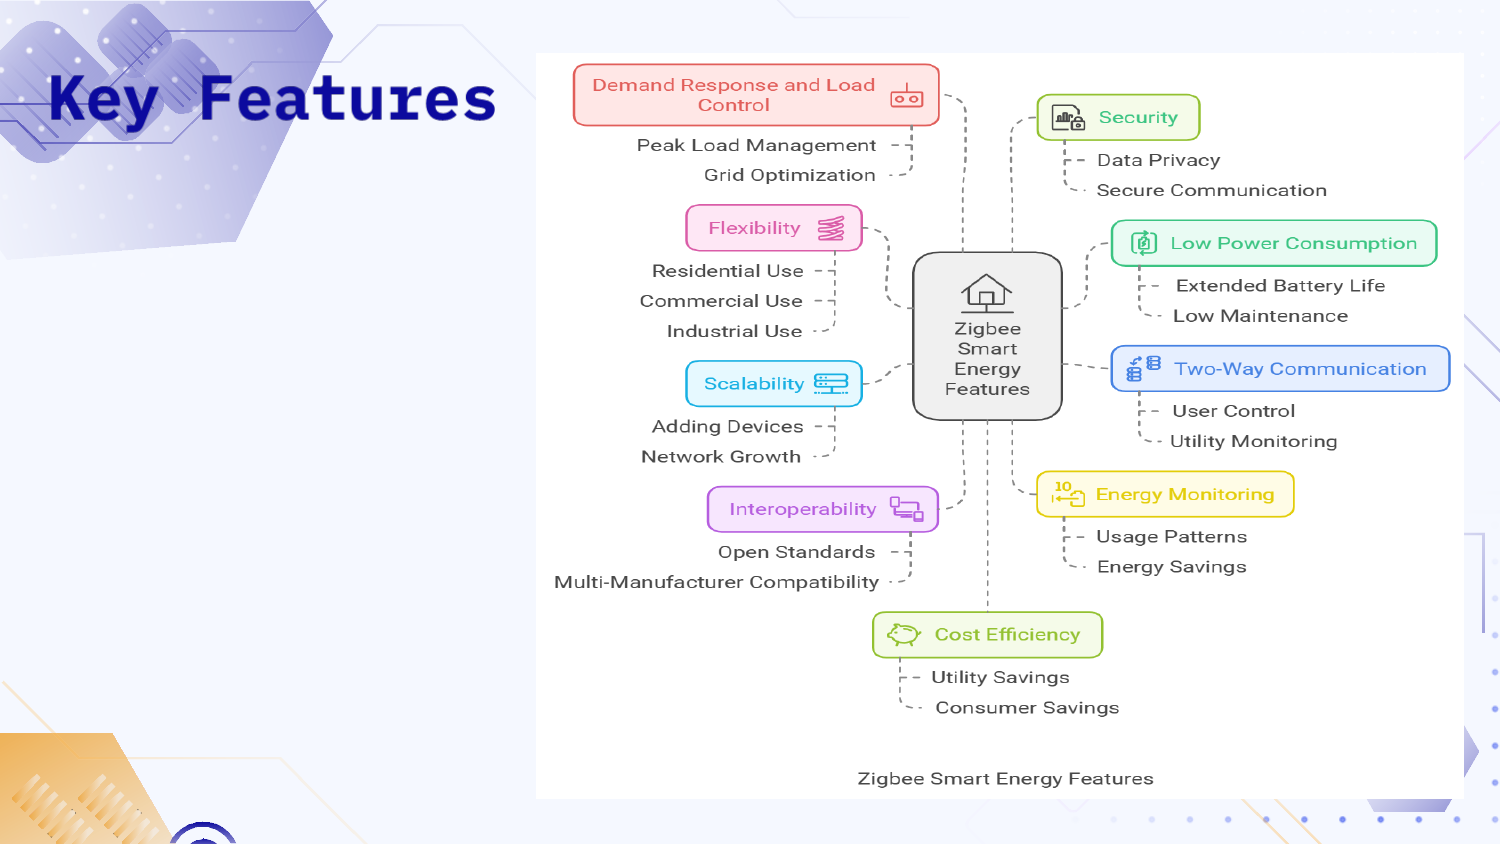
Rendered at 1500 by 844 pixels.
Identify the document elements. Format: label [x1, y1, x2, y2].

text_box [964, 0, 1500, 844]
picture [0, 0, 1465, 799]
